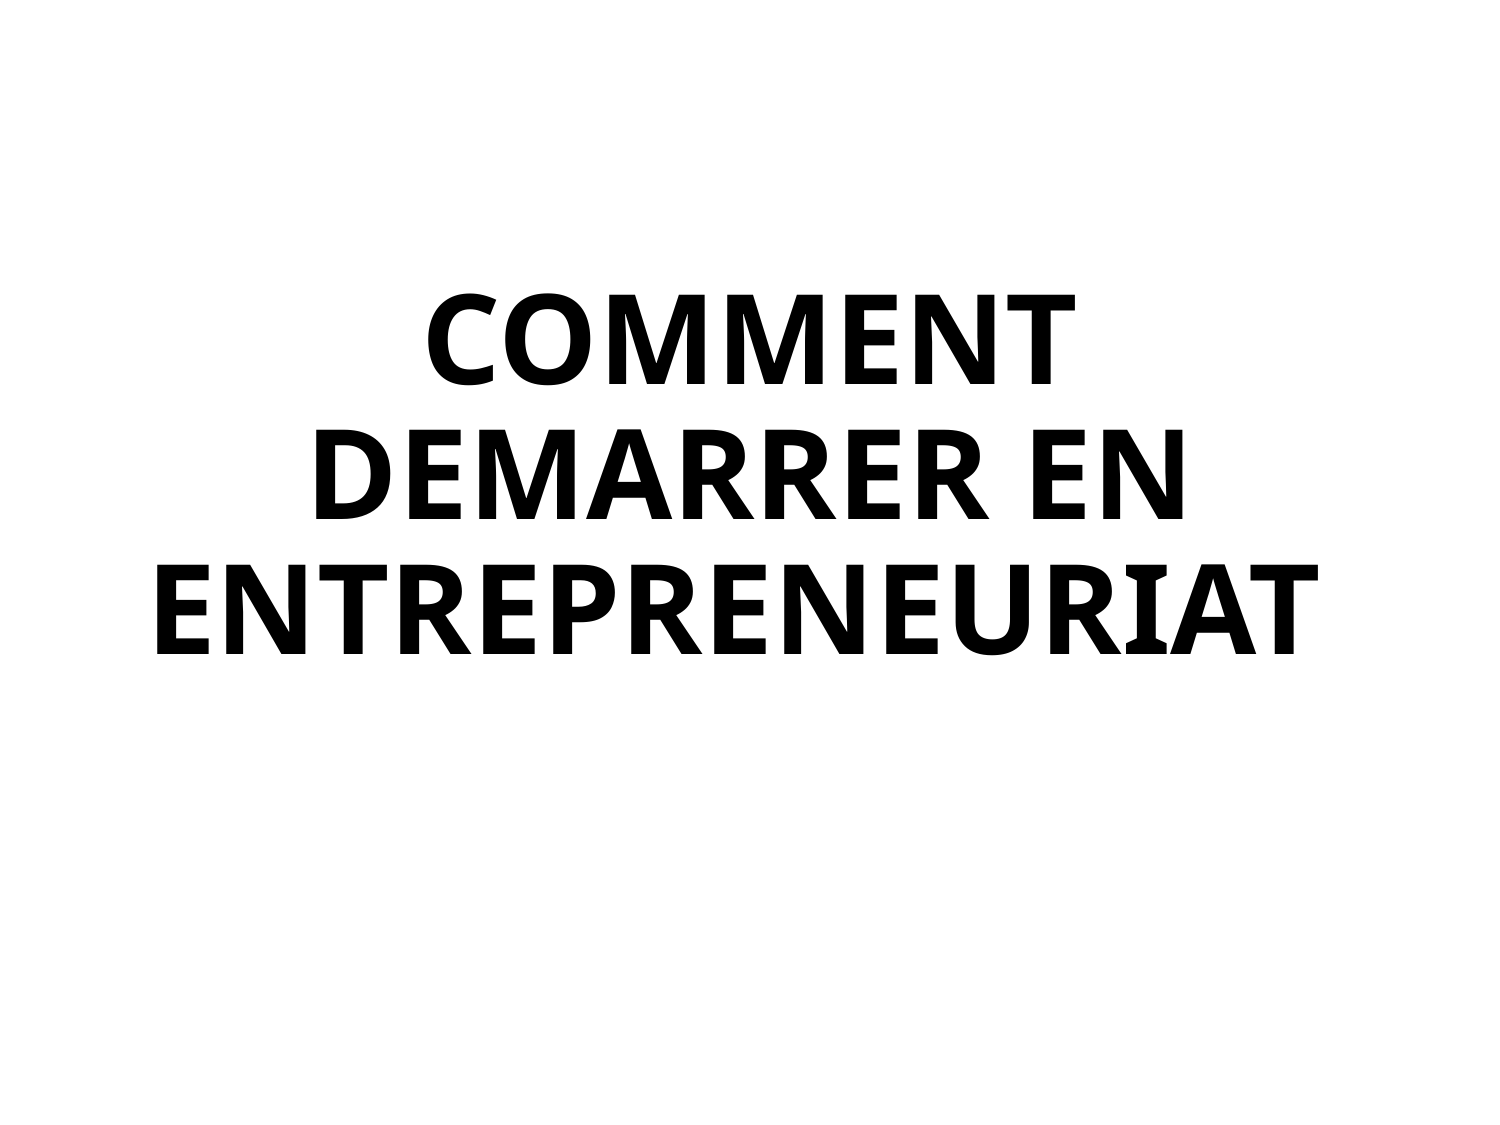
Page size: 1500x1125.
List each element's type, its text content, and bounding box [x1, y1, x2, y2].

title COMMENT DEMARRER EN ENTREPRENEURIAT [100, 326, 1400, 683]
